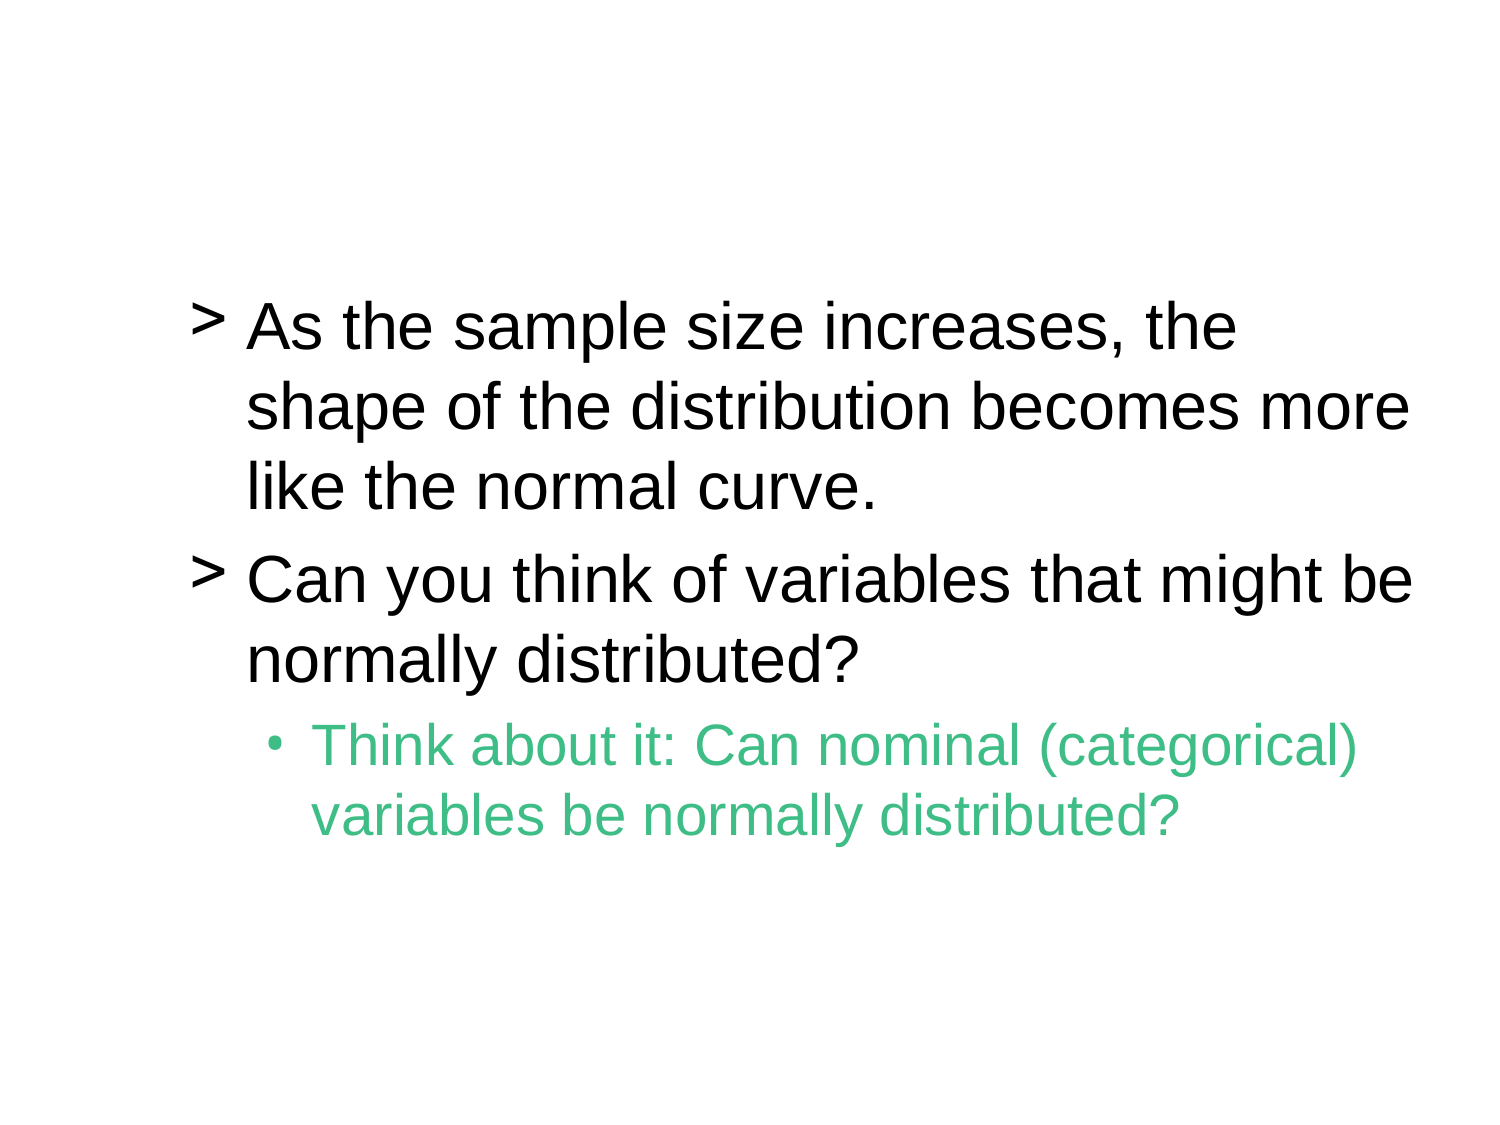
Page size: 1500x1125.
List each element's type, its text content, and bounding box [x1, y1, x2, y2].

list As the sample size increases, the shape of the distribution becomes more like the normal curve. Can you think of variables that might be normally distributed? Think about it: Can nominal (categorical) variables be normally distributed? [174, 275, 1450, 1075]
